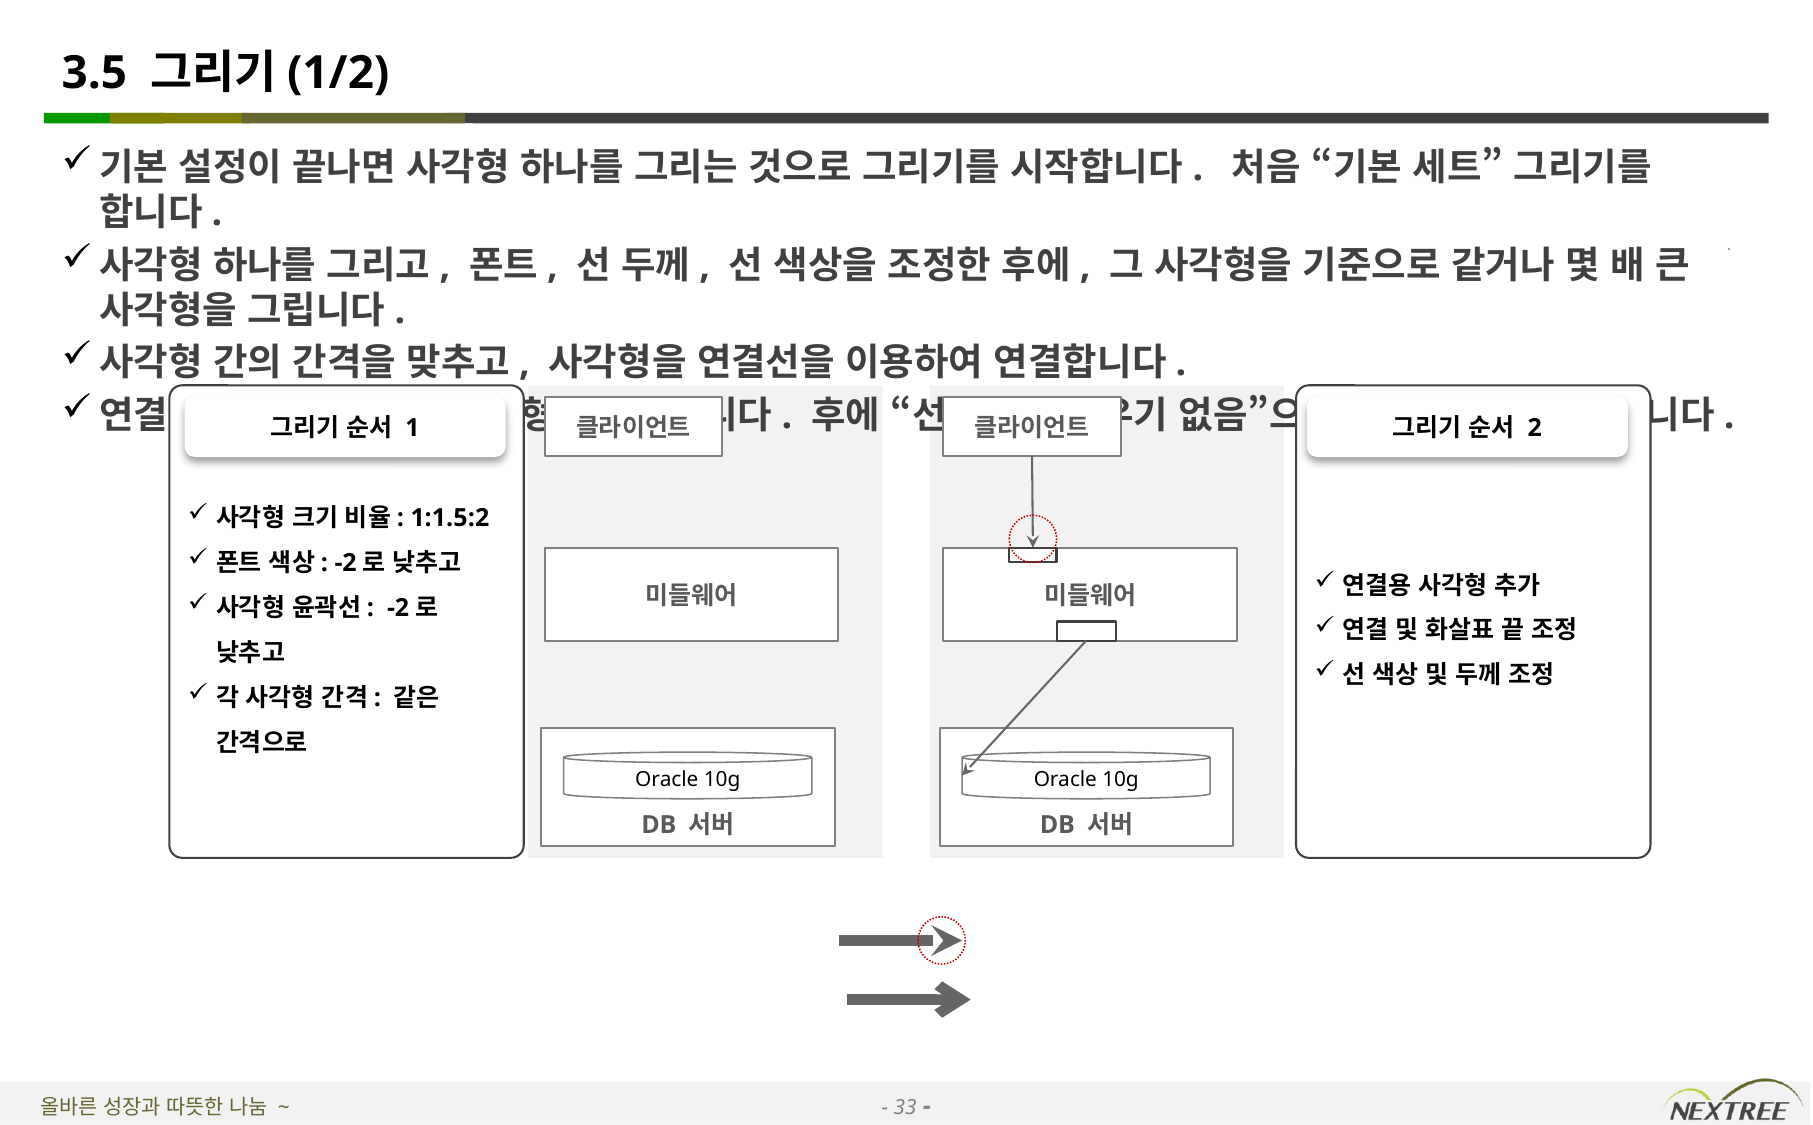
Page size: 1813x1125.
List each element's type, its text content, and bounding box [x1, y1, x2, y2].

text_box Oracle 10g [563, 752, 812, 799]
text_box [1009, 515, 1057, 563]
text_box 클라이언트 [545, 397, 723, 457]
text_box 그리기 순서 2 [1307, 397, 1627, 457]
text_box [1079, 753, 1091, 760]
text_box 클라이언트 [943, 397, 1121, 457]
text_box 미들웨어 [545, 547, 839, 641]
text_box 연결용 사각형 추가 연결 및 화살표 끝 조정 선 색상 및 두께 조정 [1296, 385, 1651, 858]
text_box 사각형 크기 비율: 1:1.5:2 폰트 색상: -2로 낮추고 사각형 윤곽선: -2로 낮추고 각 사각형 간격: 같은 간격으로 [169, 385, 524, 858]
text_box [918, 916, 966, 965]
text_box 그리기 순서 1 [185, 397, 505, 457]
text_box [1009, 547, 1028, 563]
title 3.5 그리기(1/2) [55, 22, 1557, 118]
text_box [1038, 547, 1057, 563]
text_box [528, 385, 883, 858]
text_box DB 서버 [541, 727, 835, 846]
text_box 미들웨어 [943, 547, 1237, 641]
text_box [929, 385, 1285, 858]
text_box [1056, 621, 1116, 641]
picture [1662, 1078, 1804, 1122]
list 기본 설정이 끝나면 사각형 하나를 그리는 것으로 그리기를 시작합니다. 처음 “기본 세트” 그리기를 합니다. 사각형 하나를 그리고, 폰트, 선 두께, 선 색상을 조정한 후에, 그 사각형을 기준으로 같거나 몇 배 큰 사각형을 그립니다. 사각형 간의 간격을 맞추고, 사각형을 연결선을 이용하여 연결합니다. 연결을 위한 사각형 또는 원형을 사용합니다. 후에 “선 없음, 채우기 없음”으로 보이지 않게 조정합니다. [55, 137, 1757, 292]
text_box Oracle 10g [962, 752, 1211, 799]
text_box DB 서버 [939, 727, 1234, 846]
